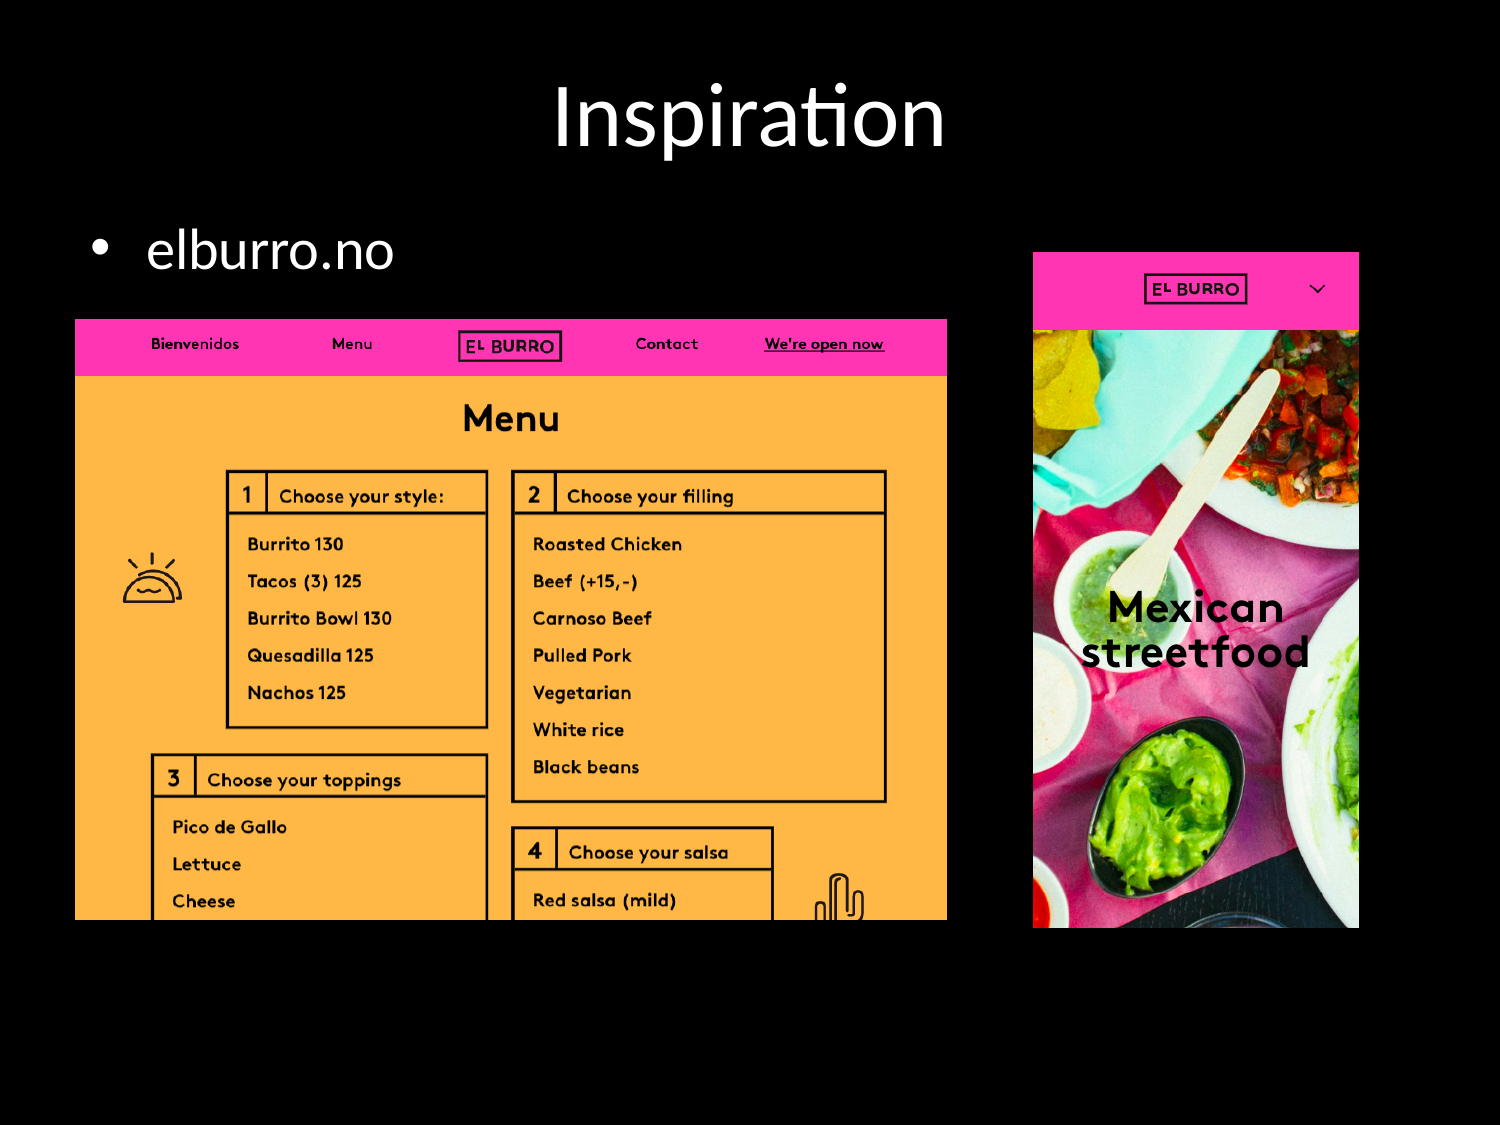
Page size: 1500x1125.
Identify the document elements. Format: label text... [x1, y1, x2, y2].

list elburro.no [75, 203, 1425, 947]
title Inspiration [75, 45, 1425, 176]
picture [75, 318, 947, 920]
picture [1033, 252, 1360, 928]
